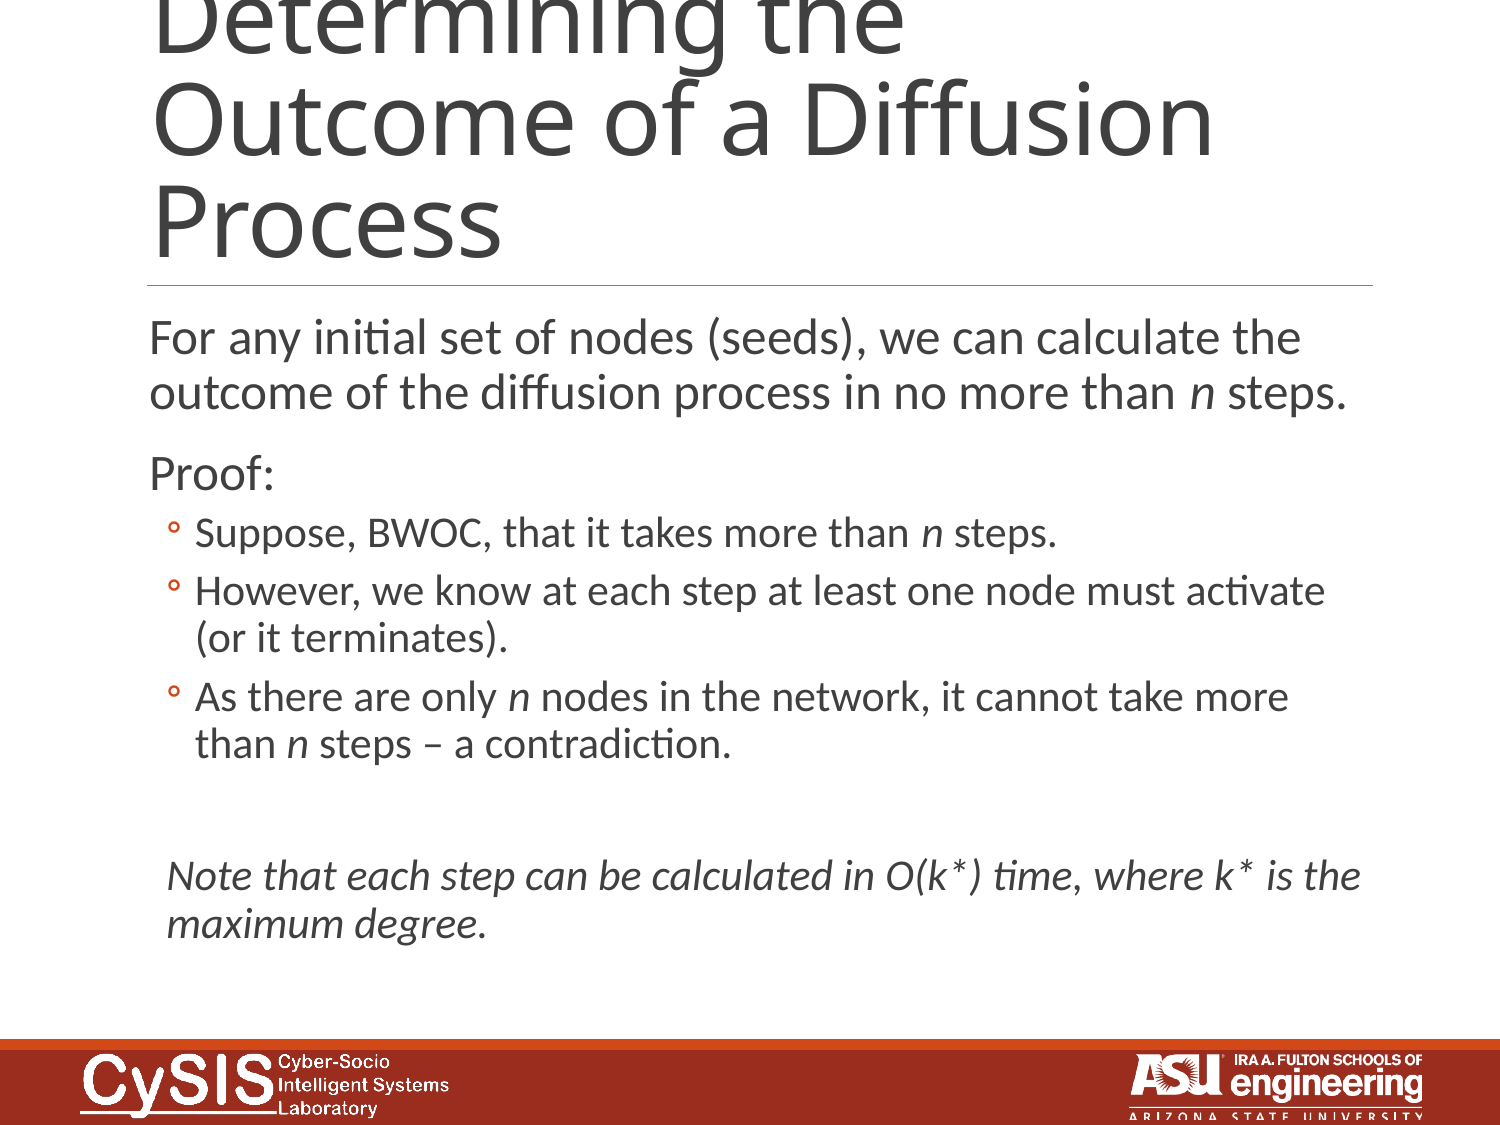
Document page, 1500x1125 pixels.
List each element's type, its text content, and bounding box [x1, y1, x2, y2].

list For any initial set of nodes (seeds), we can calculate the outcome of the diffusion process in no more than n steps. Proof: Suppose, BWOC, that it takes more than n steps. However, we know at each step at least one node must activate (or it terminates). As there are only n nodes in the network, it cannot take more than n steps – a contradiction. Note that each step can be calculated in O(k*) time, where k* is the maximum degree. [135, 302, 1373, 963]
title Determining the Outcome of a Diffusion Process [135, 47, 1373, 285]
picture [60, 1027, 464, 1125]
